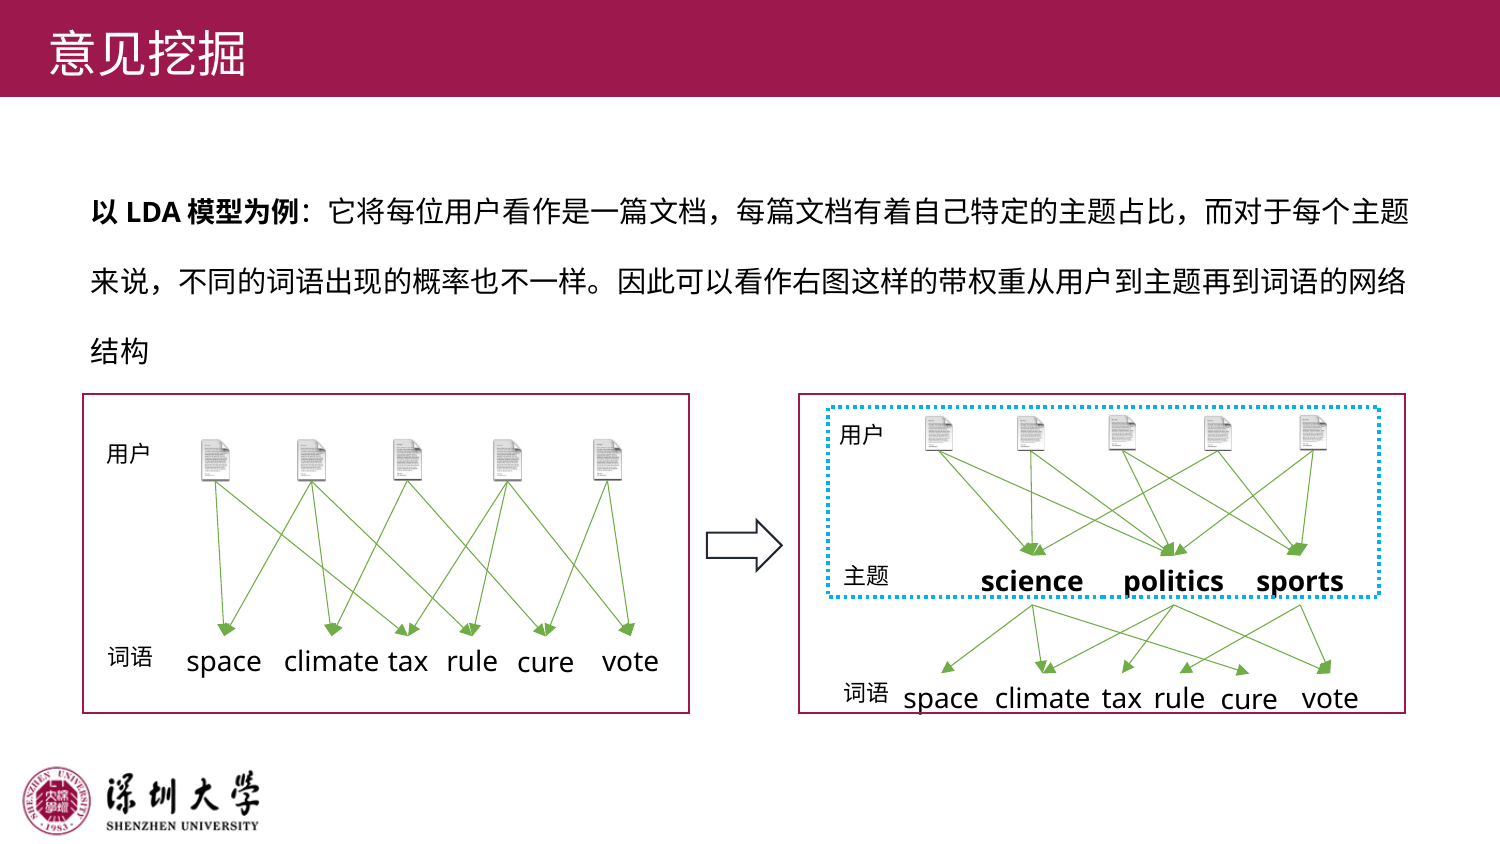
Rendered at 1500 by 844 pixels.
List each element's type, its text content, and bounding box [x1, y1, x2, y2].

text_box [798, 393, 1406, 715]
picture [0, 758, 291, 844]
text_box [705, 517, 784, 574]
text_box 以LDA模型为例：它将每位用户看作是一篇文档，每篇文档有着自己特定的主题占比，而对于每个主题来说，不同的词语出现的概率也不一样。因此可以看作右图这样的带权重从用户到主题再到词语的网络结构 [76, 151, 1427, 376]
picture [0, 0, 1500, 97]
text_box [82, 393, 690, 714]
